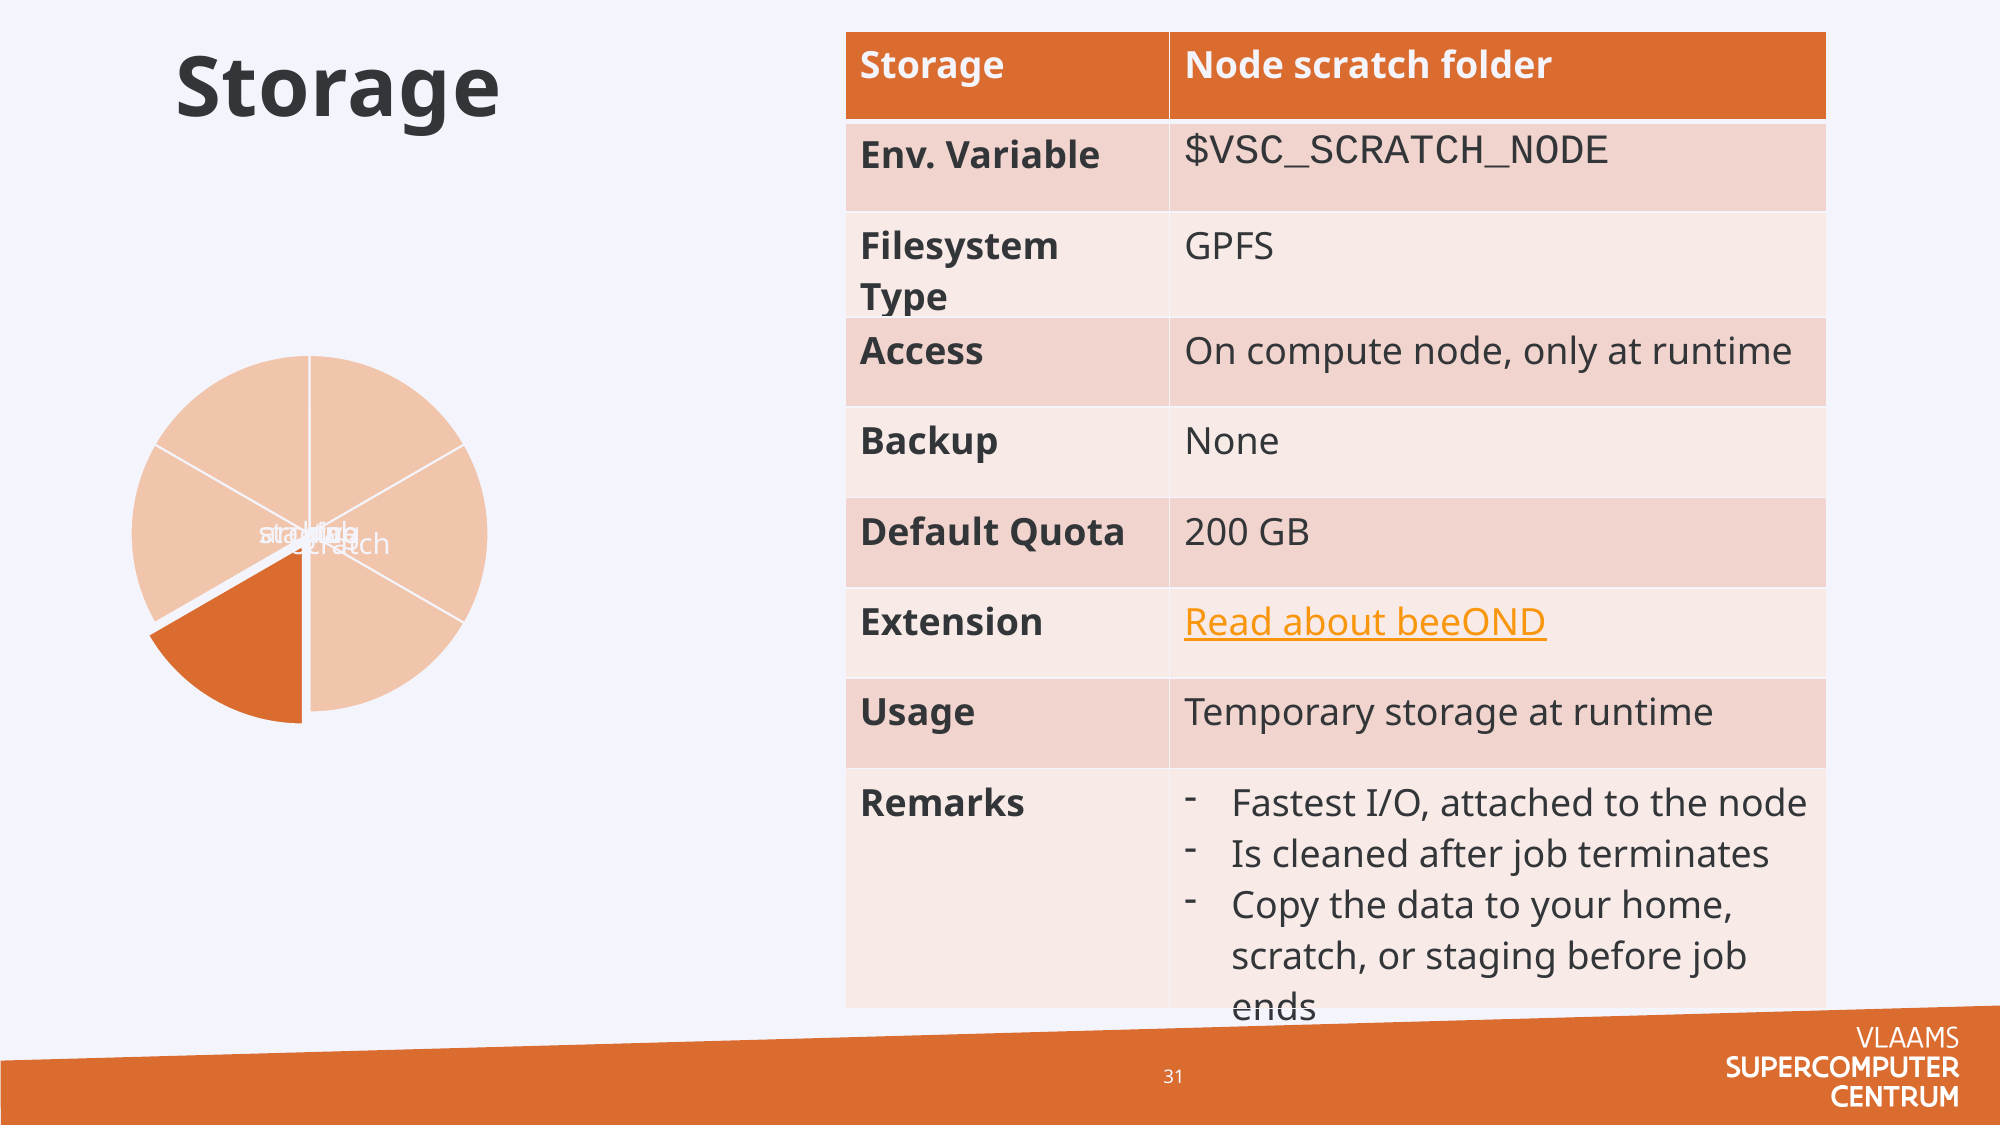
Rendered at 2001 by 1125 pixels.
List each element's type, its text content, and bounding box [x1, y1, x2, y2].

slide_number 31 [1117, 1047, 1200, 1108]
table_header Node scratch folder [1170, 32, 1826, 119]
table_cell GPFS [1170, 213, 1826, 316]
table_cell Temporary storage at runtime [1170, 679, 1826, 768]
table_cell None [1170, 408, 1826, 497]
table_cell Backup [846, 408, 1169, 497]
table_header Storage [846, 32, 1169, 119]
table_cell Read about beeOND [1170, 589, 1826, 677]
table_cell Access [846, 318, 1169, 406]
table_cell Default Quota [846, 498, 1169, 587]
table_cell Fastest I/O, attached to the node Is cleaned after job terminates Copy the data to your home, scratch, or staging before job ends [1170, 769, 1826, 1008]
picture [1725, 1021, 1960, 1117]
table_cell On compute node, only at runtime [1170, 318, 1826, 406]
table_cell $VSC_SCRATCH_NODE [1170, 124, 1826, 211]
table_cell 200 GB [1170, 498, 1826, 587]
table_cell Env. Variable [846, 124, 1169, 211]
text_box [55, 311, 575, 738]
table_cell Remarks [846, 769, 1169, 1008]
table_cell Filesystem Type [846, 213, 1169, 316]
table_cell Usage [846, 679, 1169, 768]
text_box Storage [173, 31, 544, 133]
table_cell Extension [846, 589, 1169, 677]
